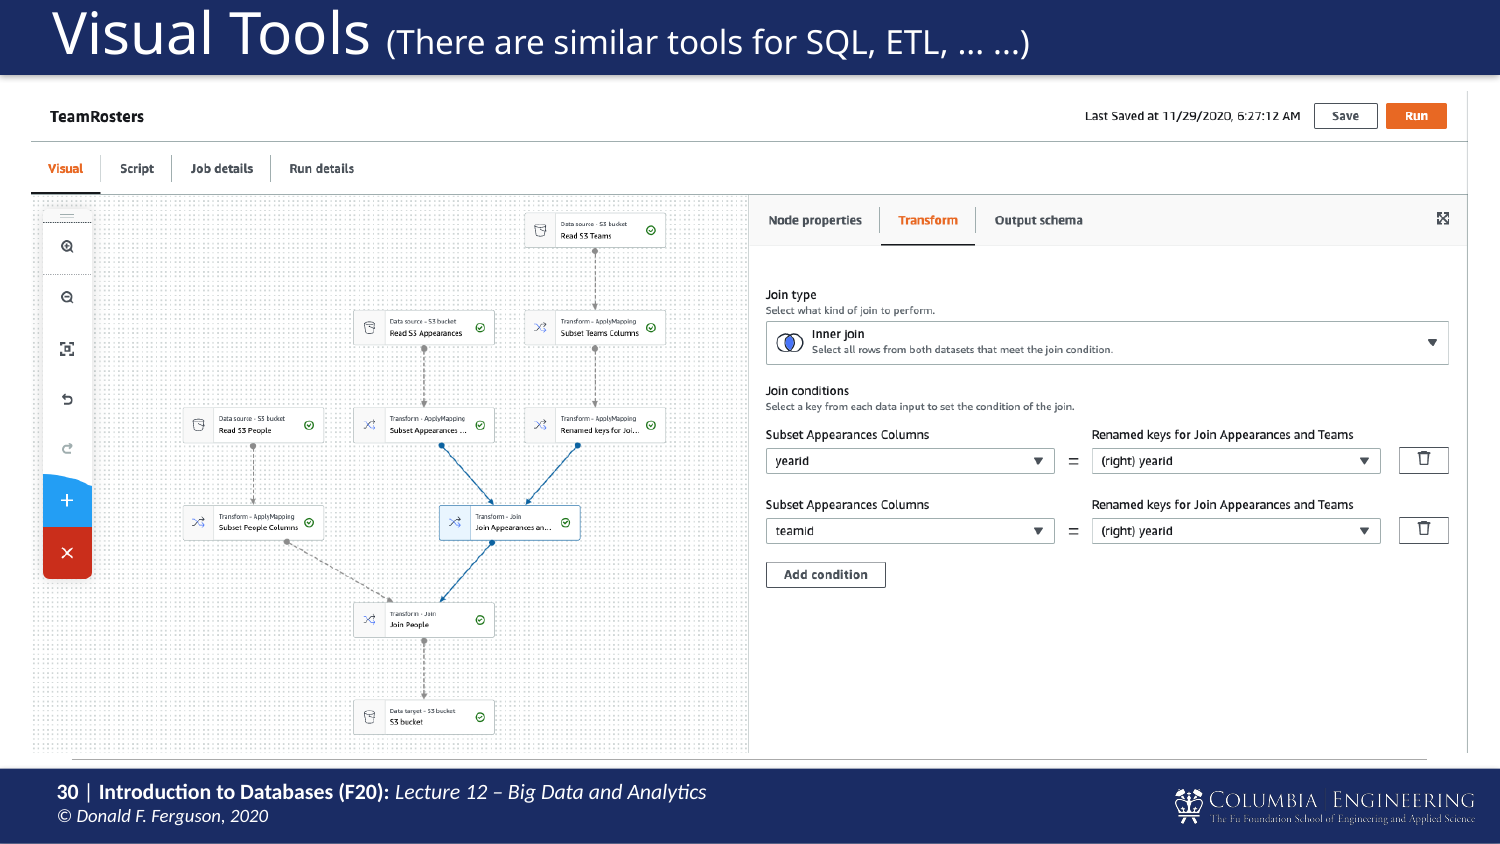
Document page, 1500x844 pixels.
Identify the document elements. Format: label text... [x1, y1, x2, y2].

picture [30, 91, 1469, 753]
title Visual Tools (There are similar tools for SQL, ETL, ... ...) [37, 0, 1396, 61]
